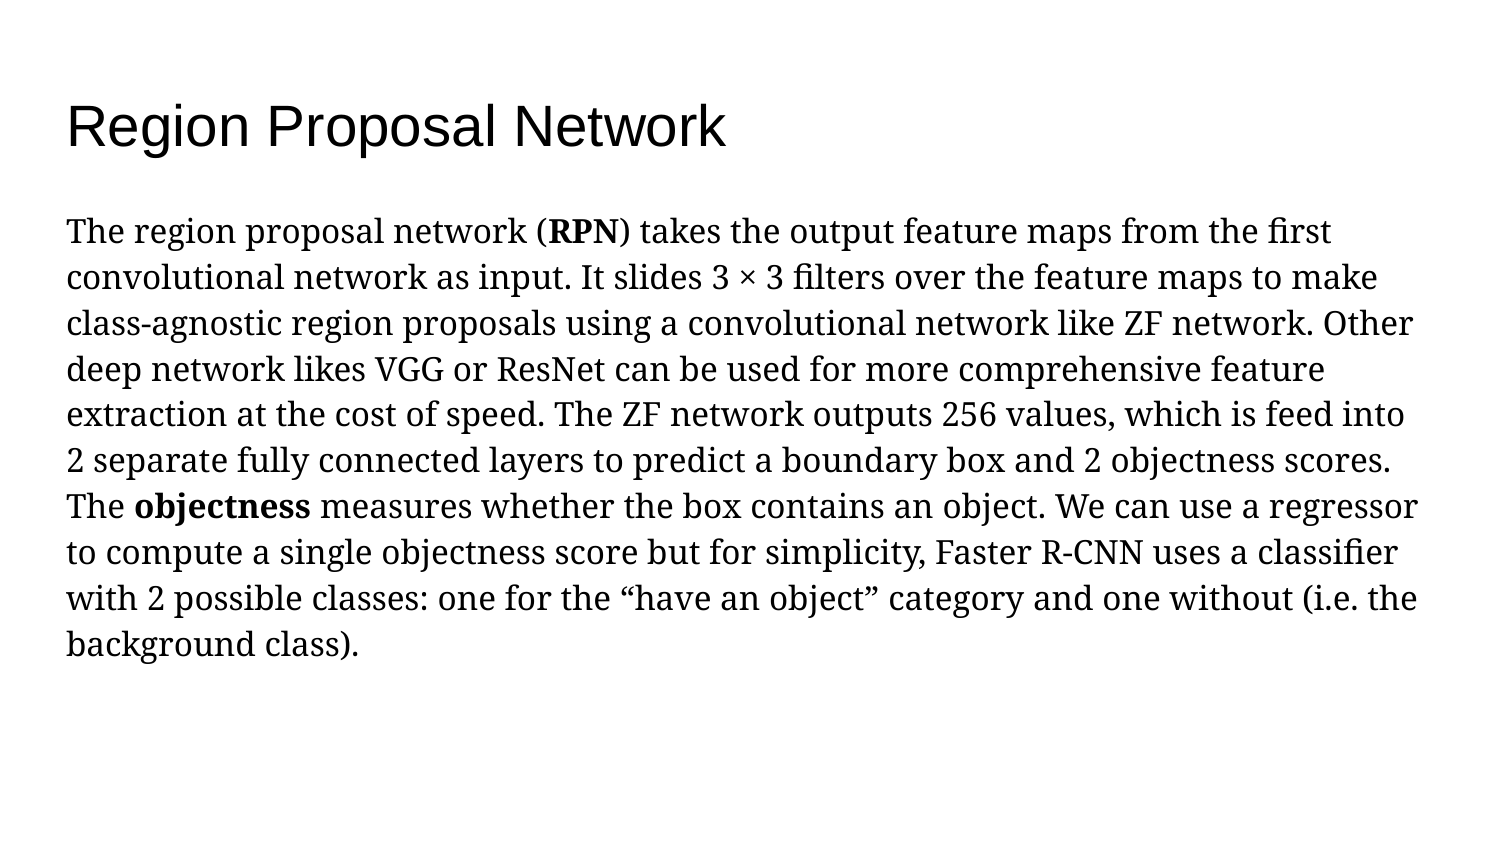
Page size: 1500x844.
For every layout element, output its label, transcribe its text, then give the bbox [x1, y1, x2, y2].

list The region proposal network (RPN) takes the output feature maps from the first convolutional network as input. It slides 3 × 3 filters over the feature maps to make class-agnostic region proposals using a convolutional network like ZF network. Other deep network likes VGG or ResNet can be used for more comprehensive feature extraction at the cost of speed. The ZF network outputs 256 values, which is feed into 2 separate fully connected layers to predict a boundary box and 2 objectness scores. The objectness measures whether the box contains an object. We can use a regressor to compute a single objectness score but for simplicity, Faster R-CNN uses a classifier with 2 possible classes: one for the “have an object” category and one without (i.e. the background class). [51, 189, 1449, 750]
title Region Proposal Network [51, 72, 1449, 167]
